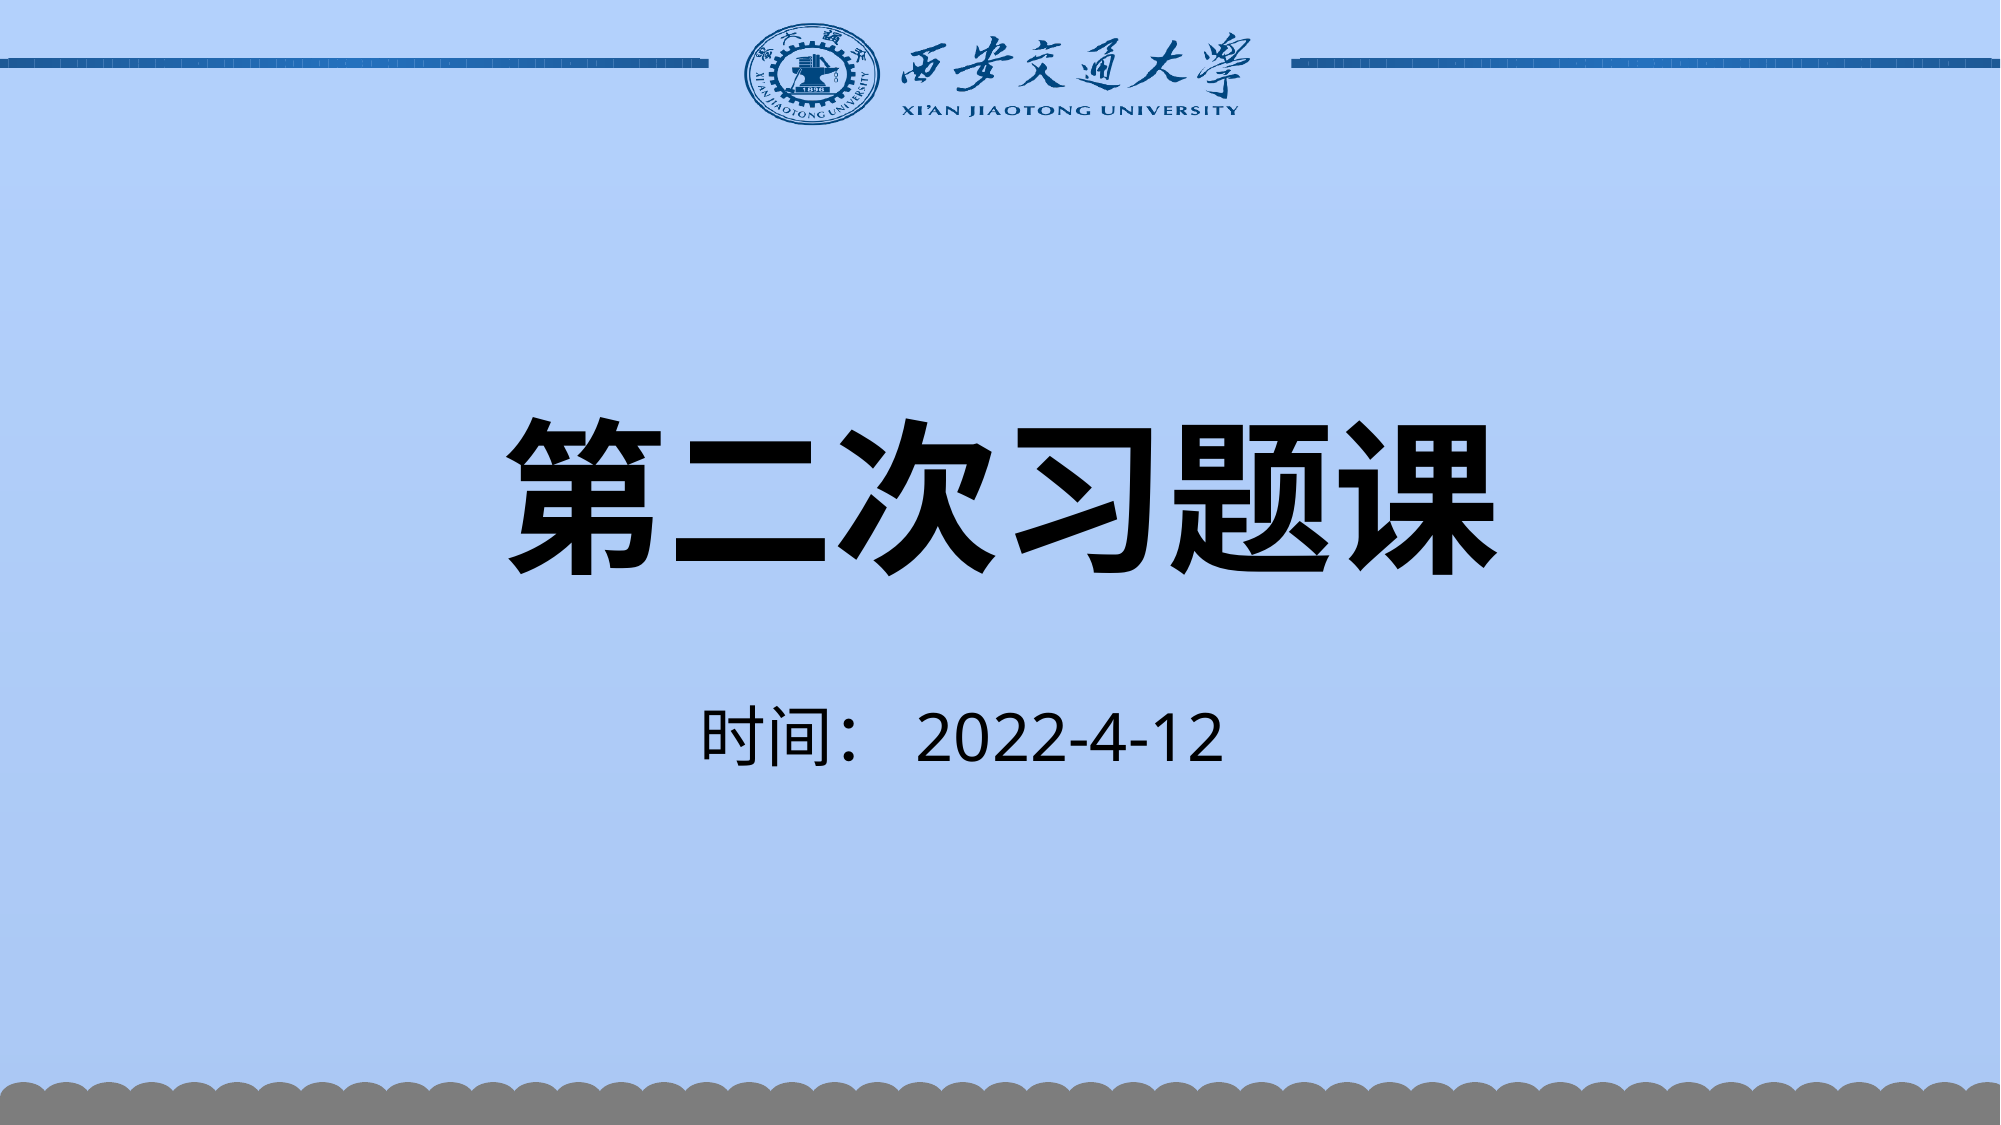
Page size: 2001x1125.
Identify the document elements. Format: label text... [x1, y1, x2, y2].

text_box 第二次习题课 [485, 386, 1516, 602]
picture [744, 0, 1267, 138]
text_box 时间：2022-4-12 [684, 687, 1241, 783]
